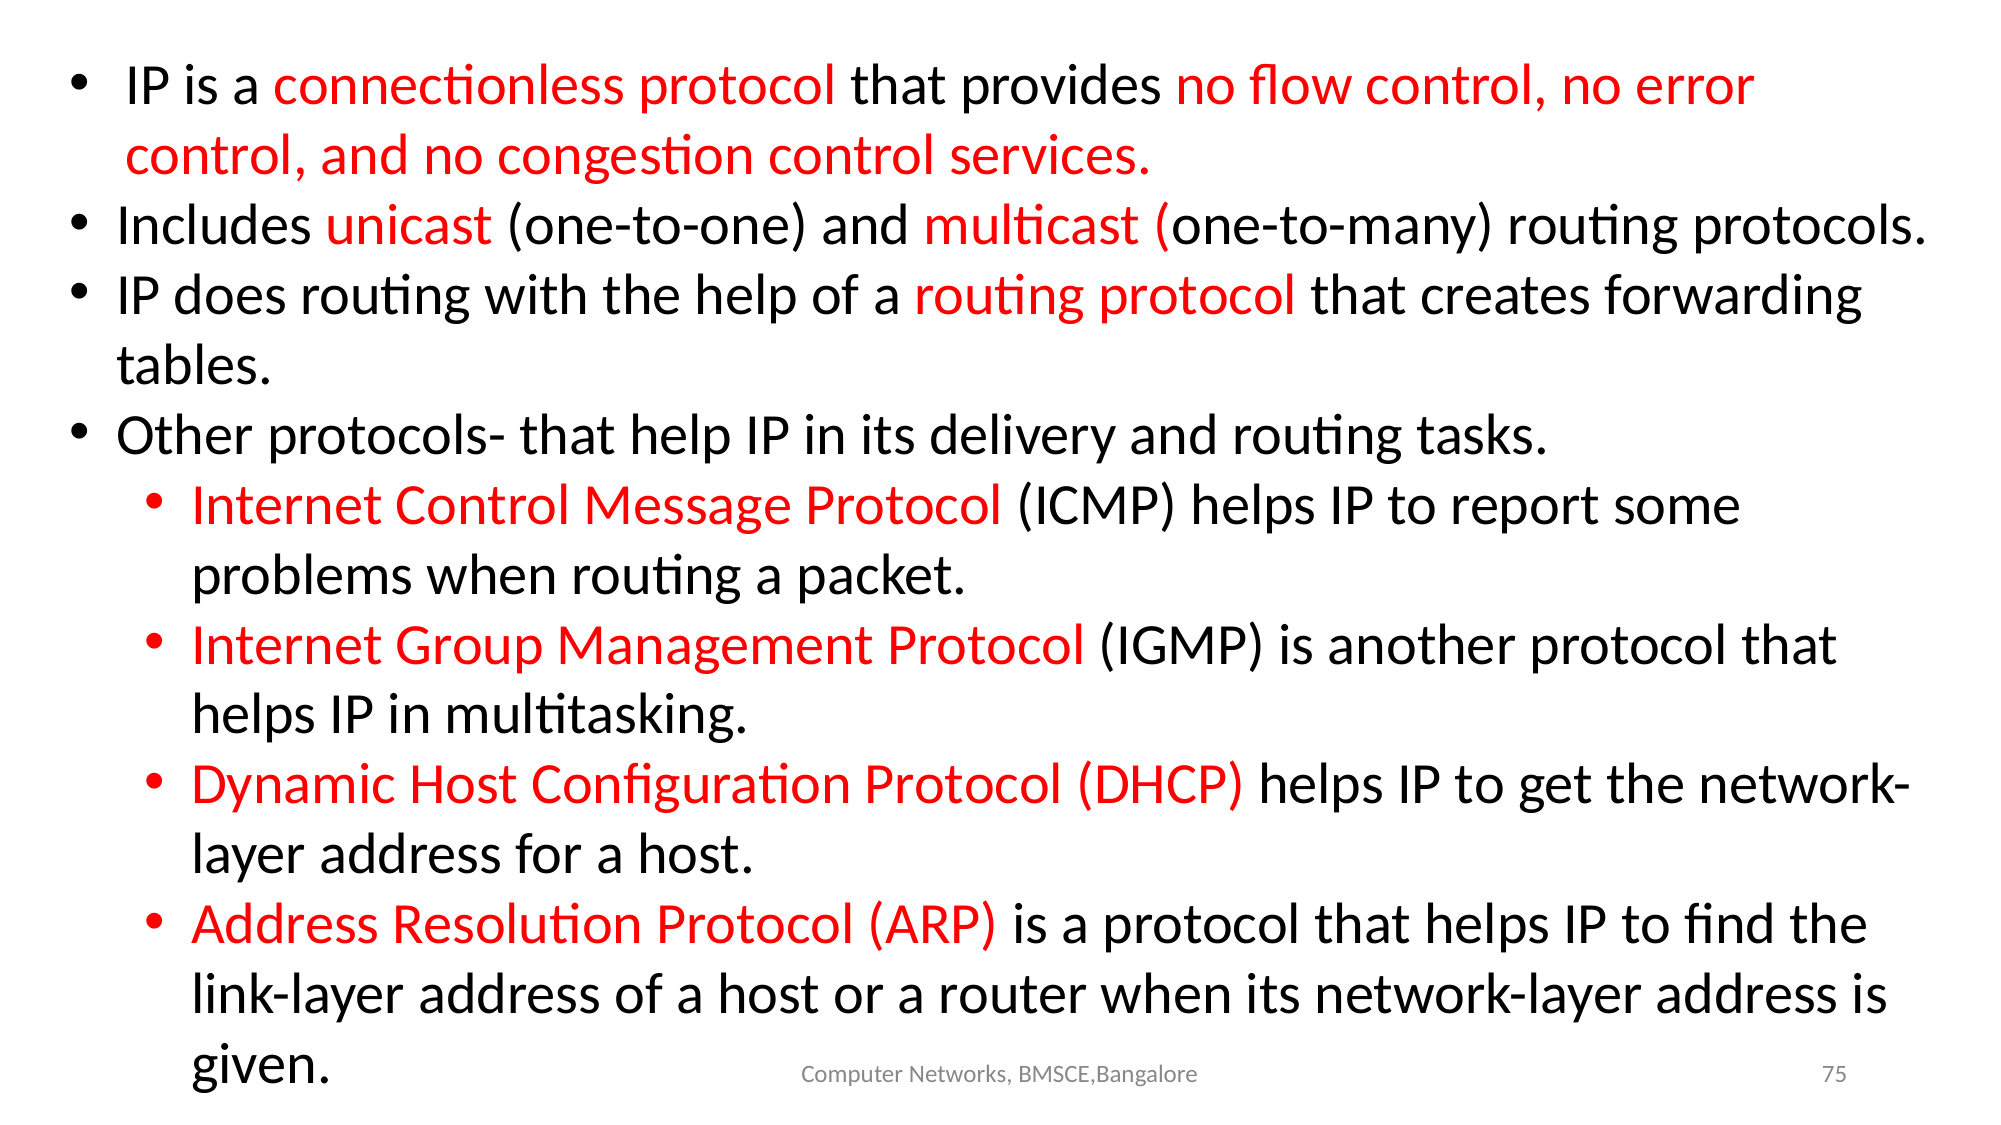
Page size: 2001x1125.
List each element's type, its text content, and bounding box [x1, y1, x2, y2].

list IP is a connectionless protocol that provides no flow control, no error control, and no congestion control services. Includes unicast (one-to-one) and multicast (one-to-many) routing protocols. IP does routing with the help of a routing protocol that creates forwarding tables. Other protocols- that help IP in its delivery and routing tasks. Internet Control Message Protocol (ICMP) helps IP to report some problems when routing a packet. Internet Group Management Protocol (IGMP) is another protocol that helps IP in multitasking. Dynamic Host Configuration Protocol (DHCP) helps IP to get the network-layer address for a host. Address Resolution Protocol (ARP) is a protocol that helps IP to find the link-layer address of a host or a router when its network-layer address is given. [54, 38, 1950, 1014]
footer Computer Networks, BMSCE,Bangalore [662, 1042, 1338, 1103]
slide_number ‹#› [1412, 1042, 1863, 1103]
